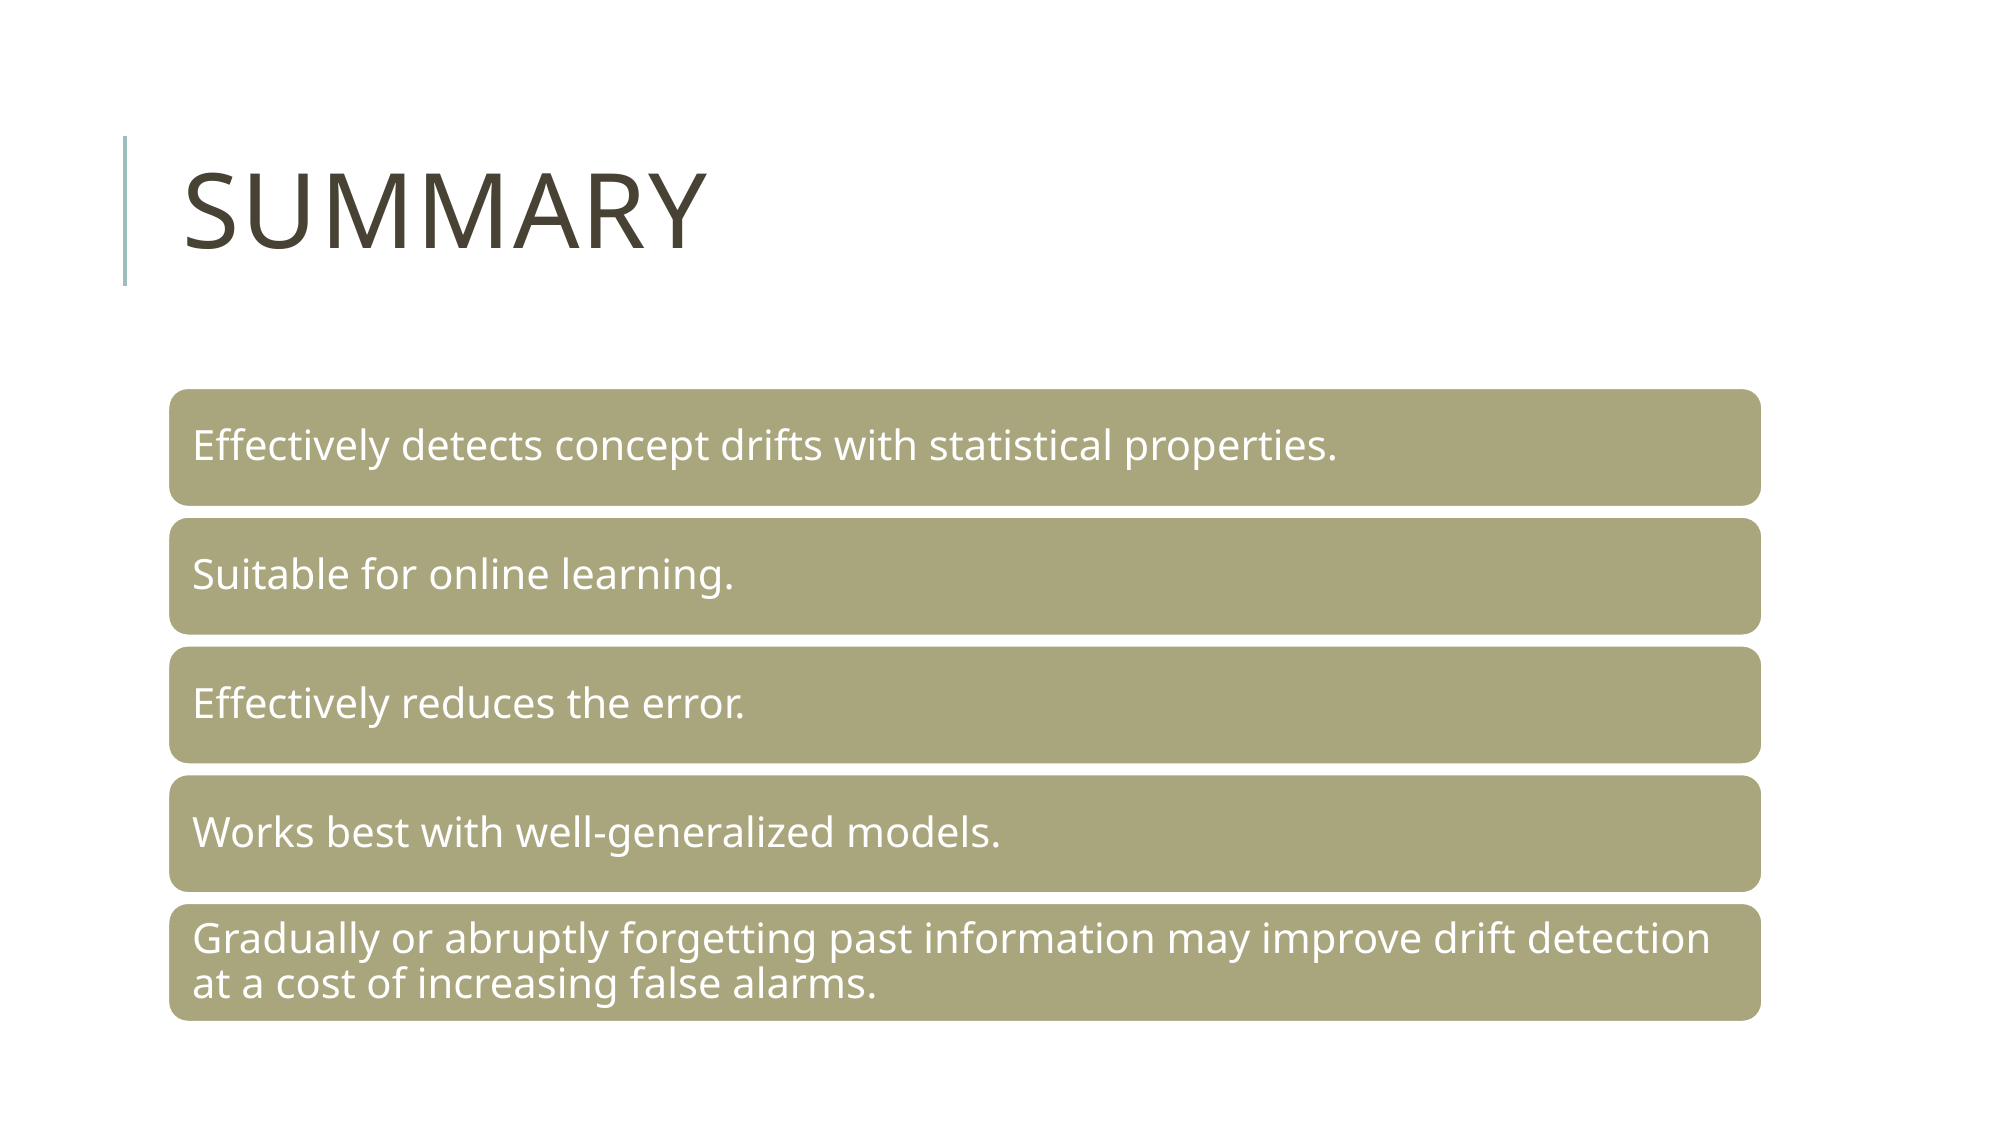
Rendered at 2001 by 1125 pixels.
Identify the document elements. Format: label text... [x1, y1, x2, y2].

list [167, 374, 1763, 1036]
title summary [168, 96, 1763, 342]
